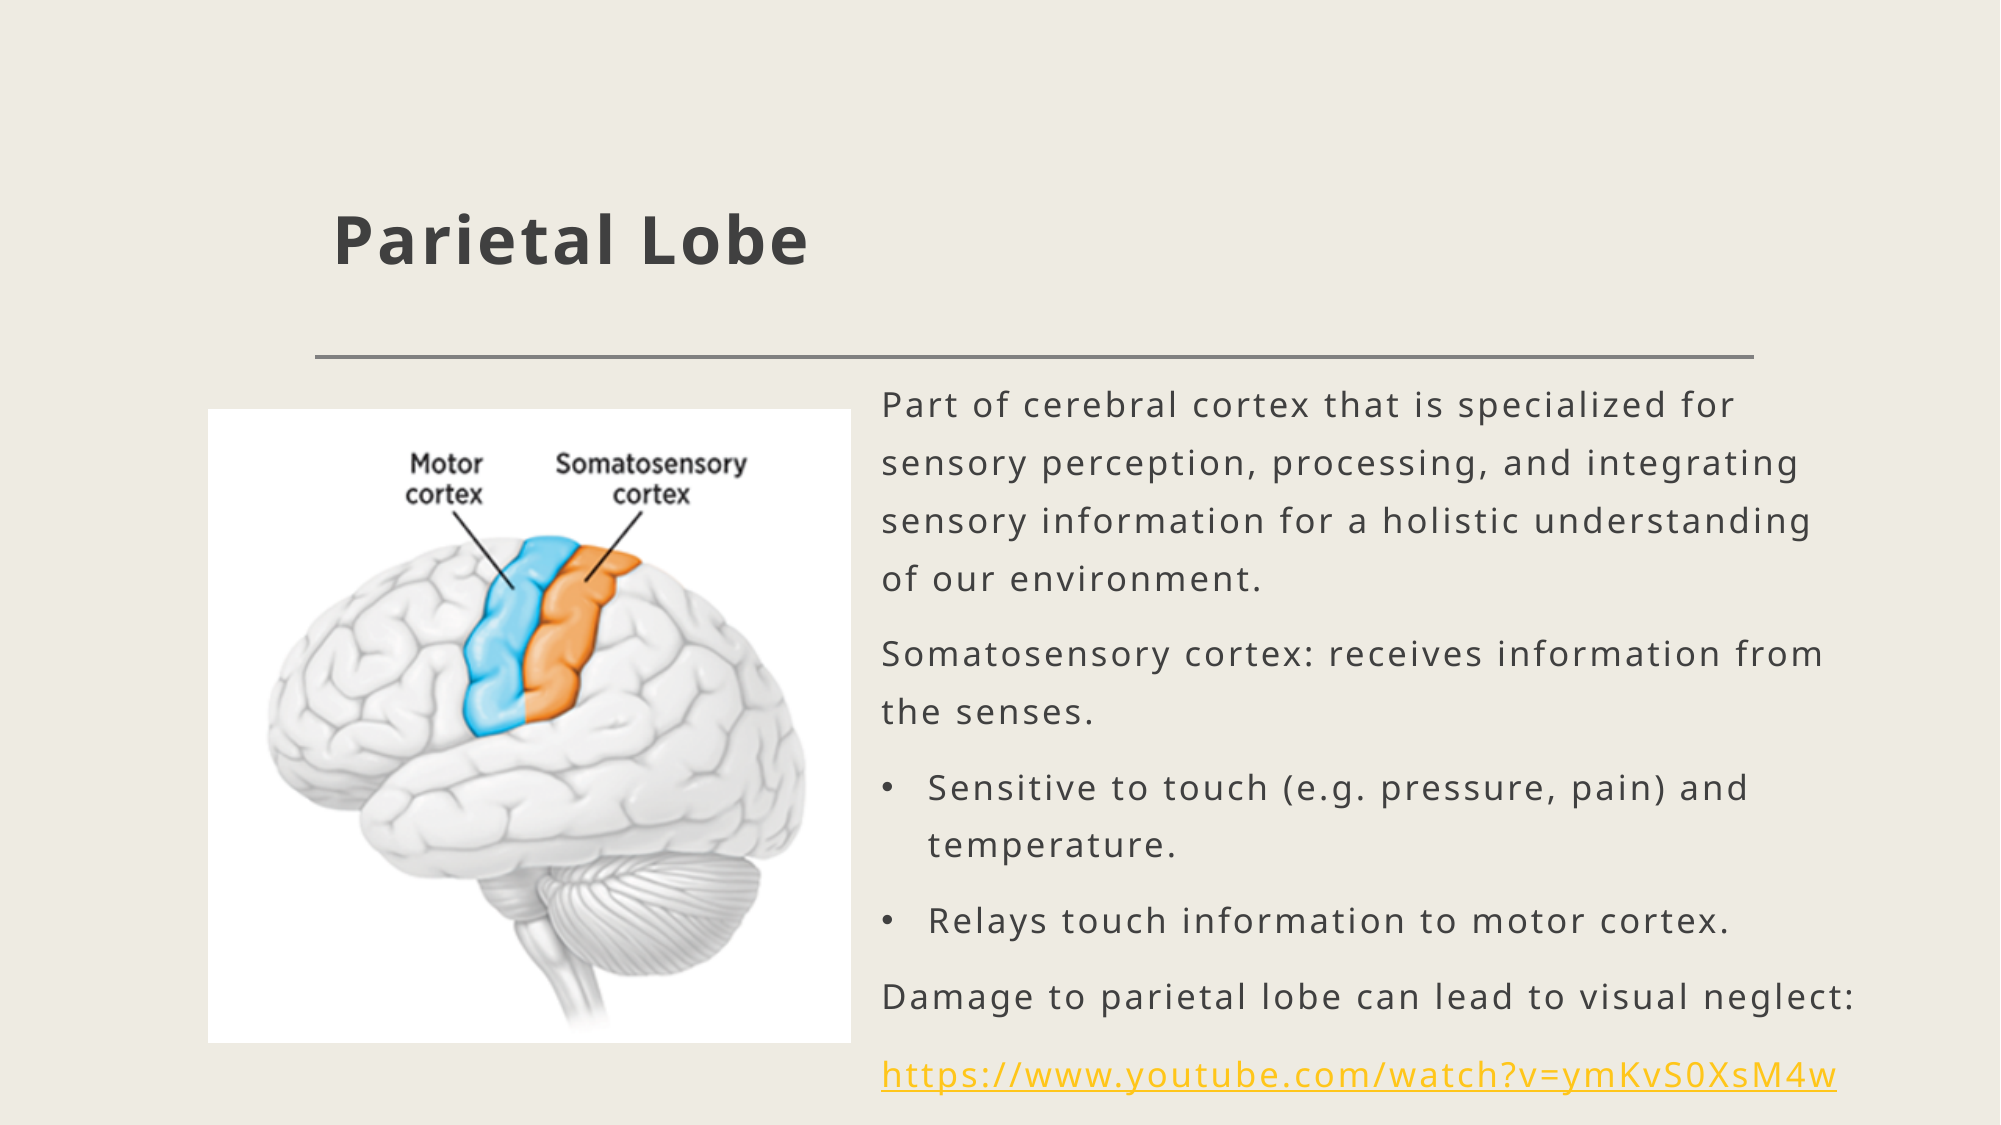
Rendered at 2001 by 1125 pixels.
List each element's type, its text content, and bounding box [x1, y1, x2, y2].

picture [208, 409, 851, 1043]
title Parietal Lobe [315, 72, 1754, 294]
list Part of cerebral cortex that is specialized for sensory perception, processing, and integrating sensory information for a holistic understanding of our environment. Somatosensory cortex: receives information from the senses. Sensitive to touch (e.g. pressure, pain) and temperature. Relays touch information to motor cortex. Damage to parietal lobe can lead to visual neglect: https://www.youtube.com/watch?v=ymKvS0XsM4w [863, 348, 1879, 1125]
